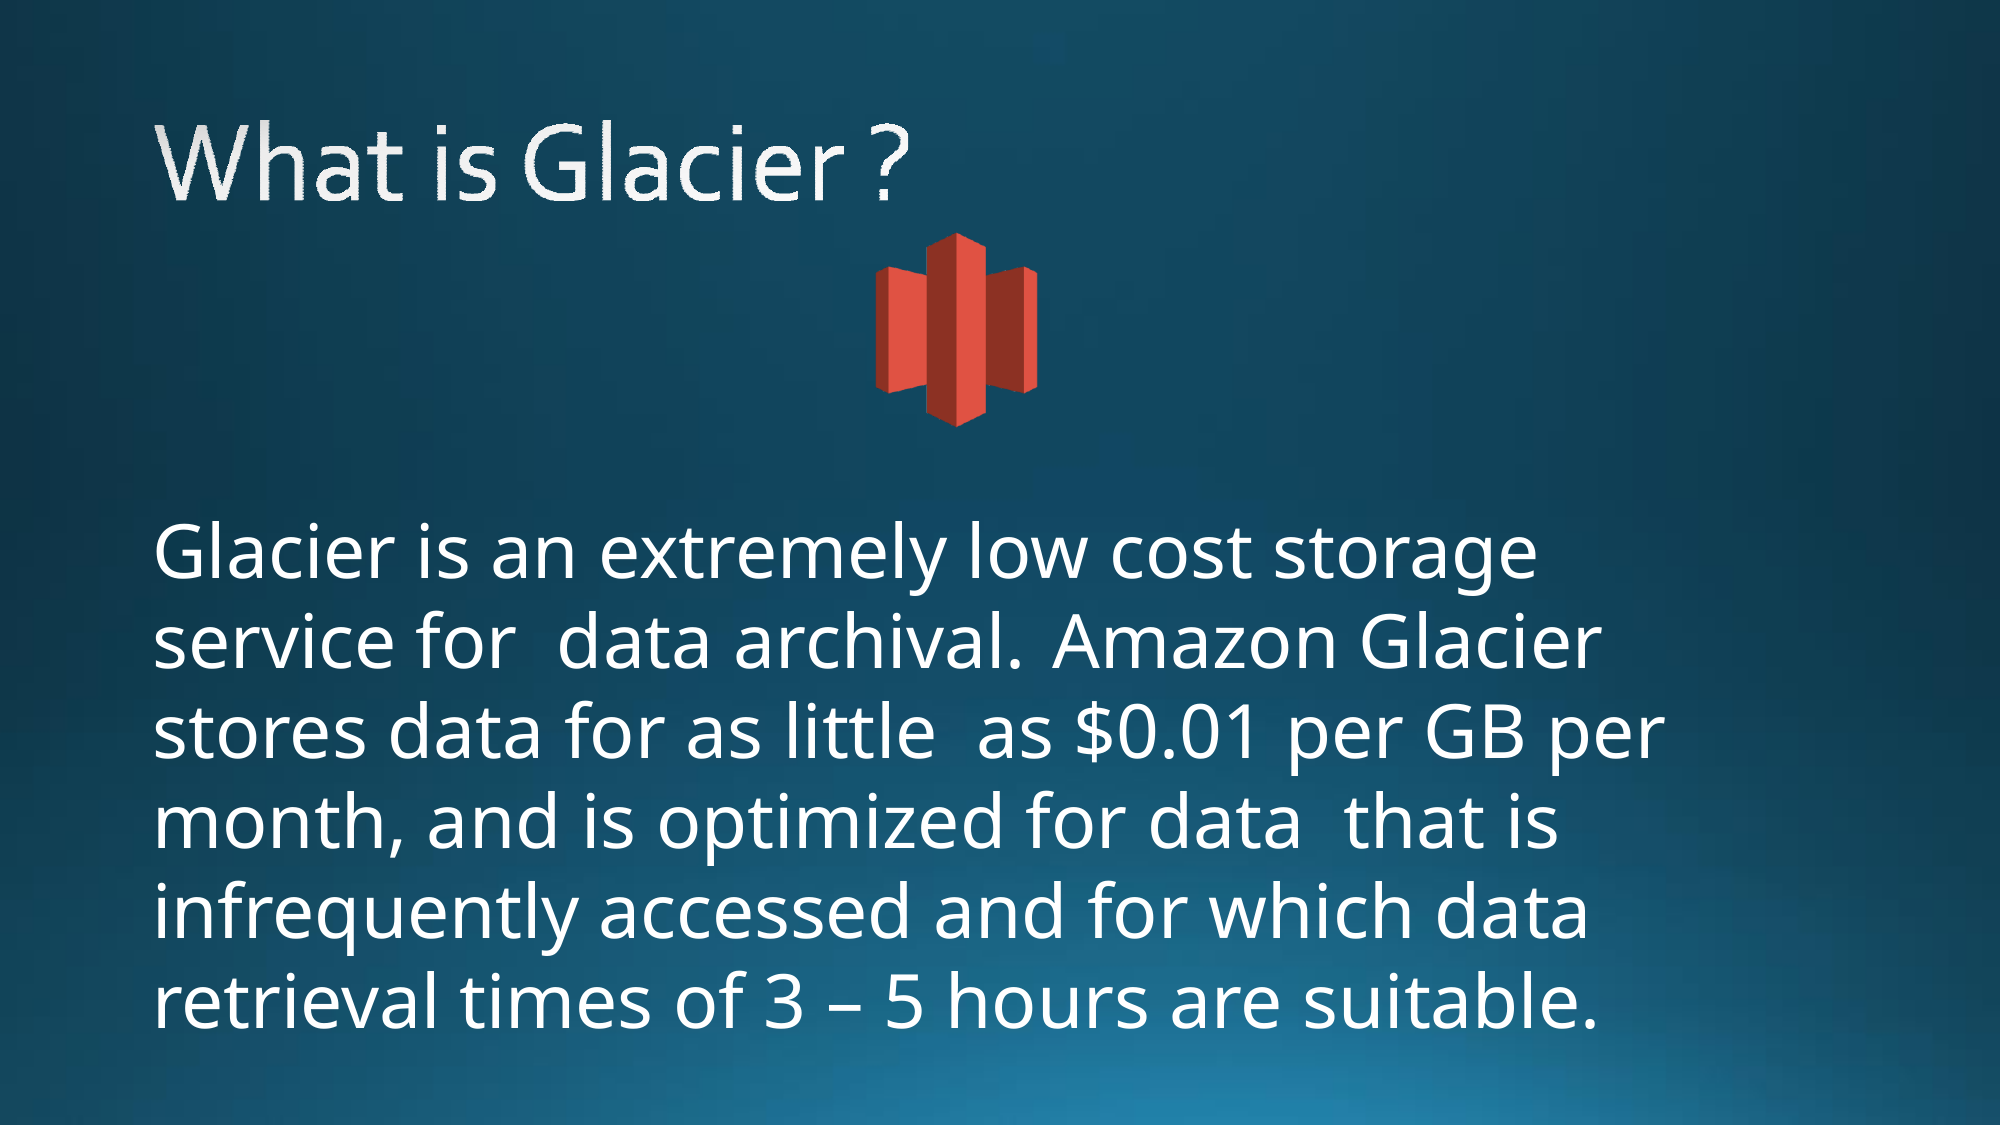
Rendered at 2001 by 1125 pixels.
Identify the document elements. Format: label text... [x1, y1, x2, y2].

picture [0, 0, 2000, 1125]
title Glacier is an extremely low cost storage service for data archival. Amazon Glacier stores data for as little as $0.01 per GB per month, and is optimized for data that is infrequently accessed and for which data retrieval times of 3 – 5 hours are suitable. [150, 501, 1790, 1044]
text_box [154, 120, 909, 201]
text_box [873, 230, 1039, 429]
